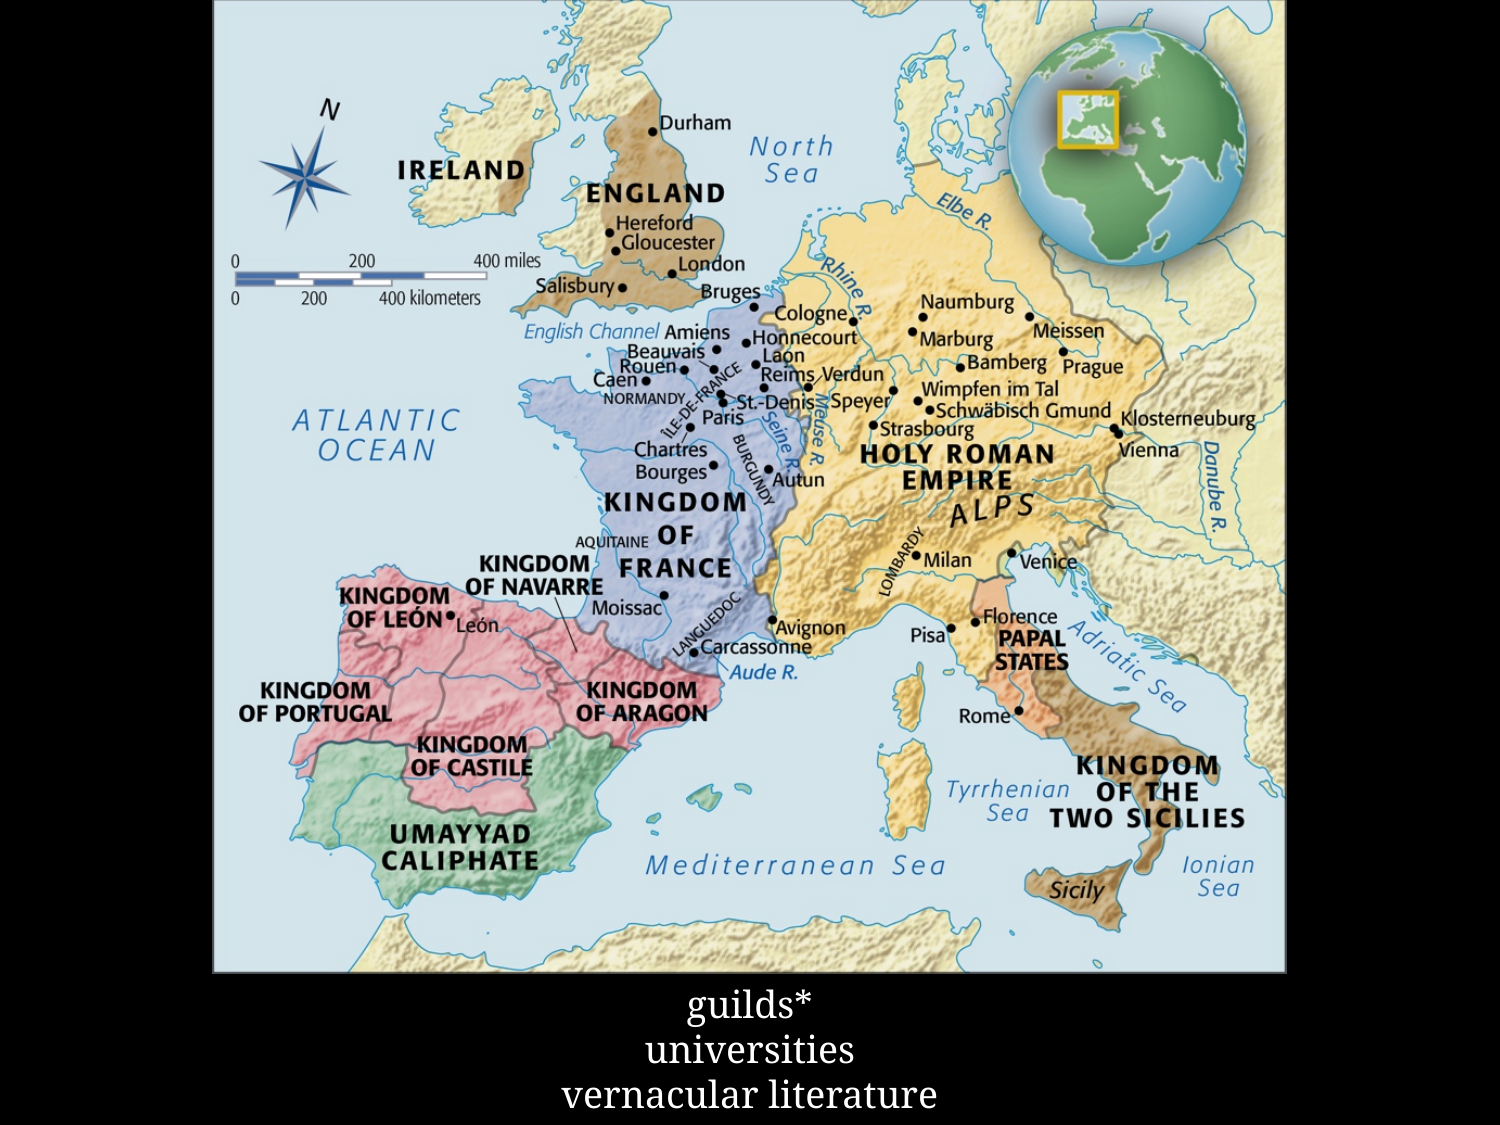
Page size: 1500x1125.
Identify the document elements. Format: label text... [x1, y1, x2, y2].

picture [212, 0, 1288, 974]
text_box guilds* universities vernacular literature [0, 973, 1500, 1124]
